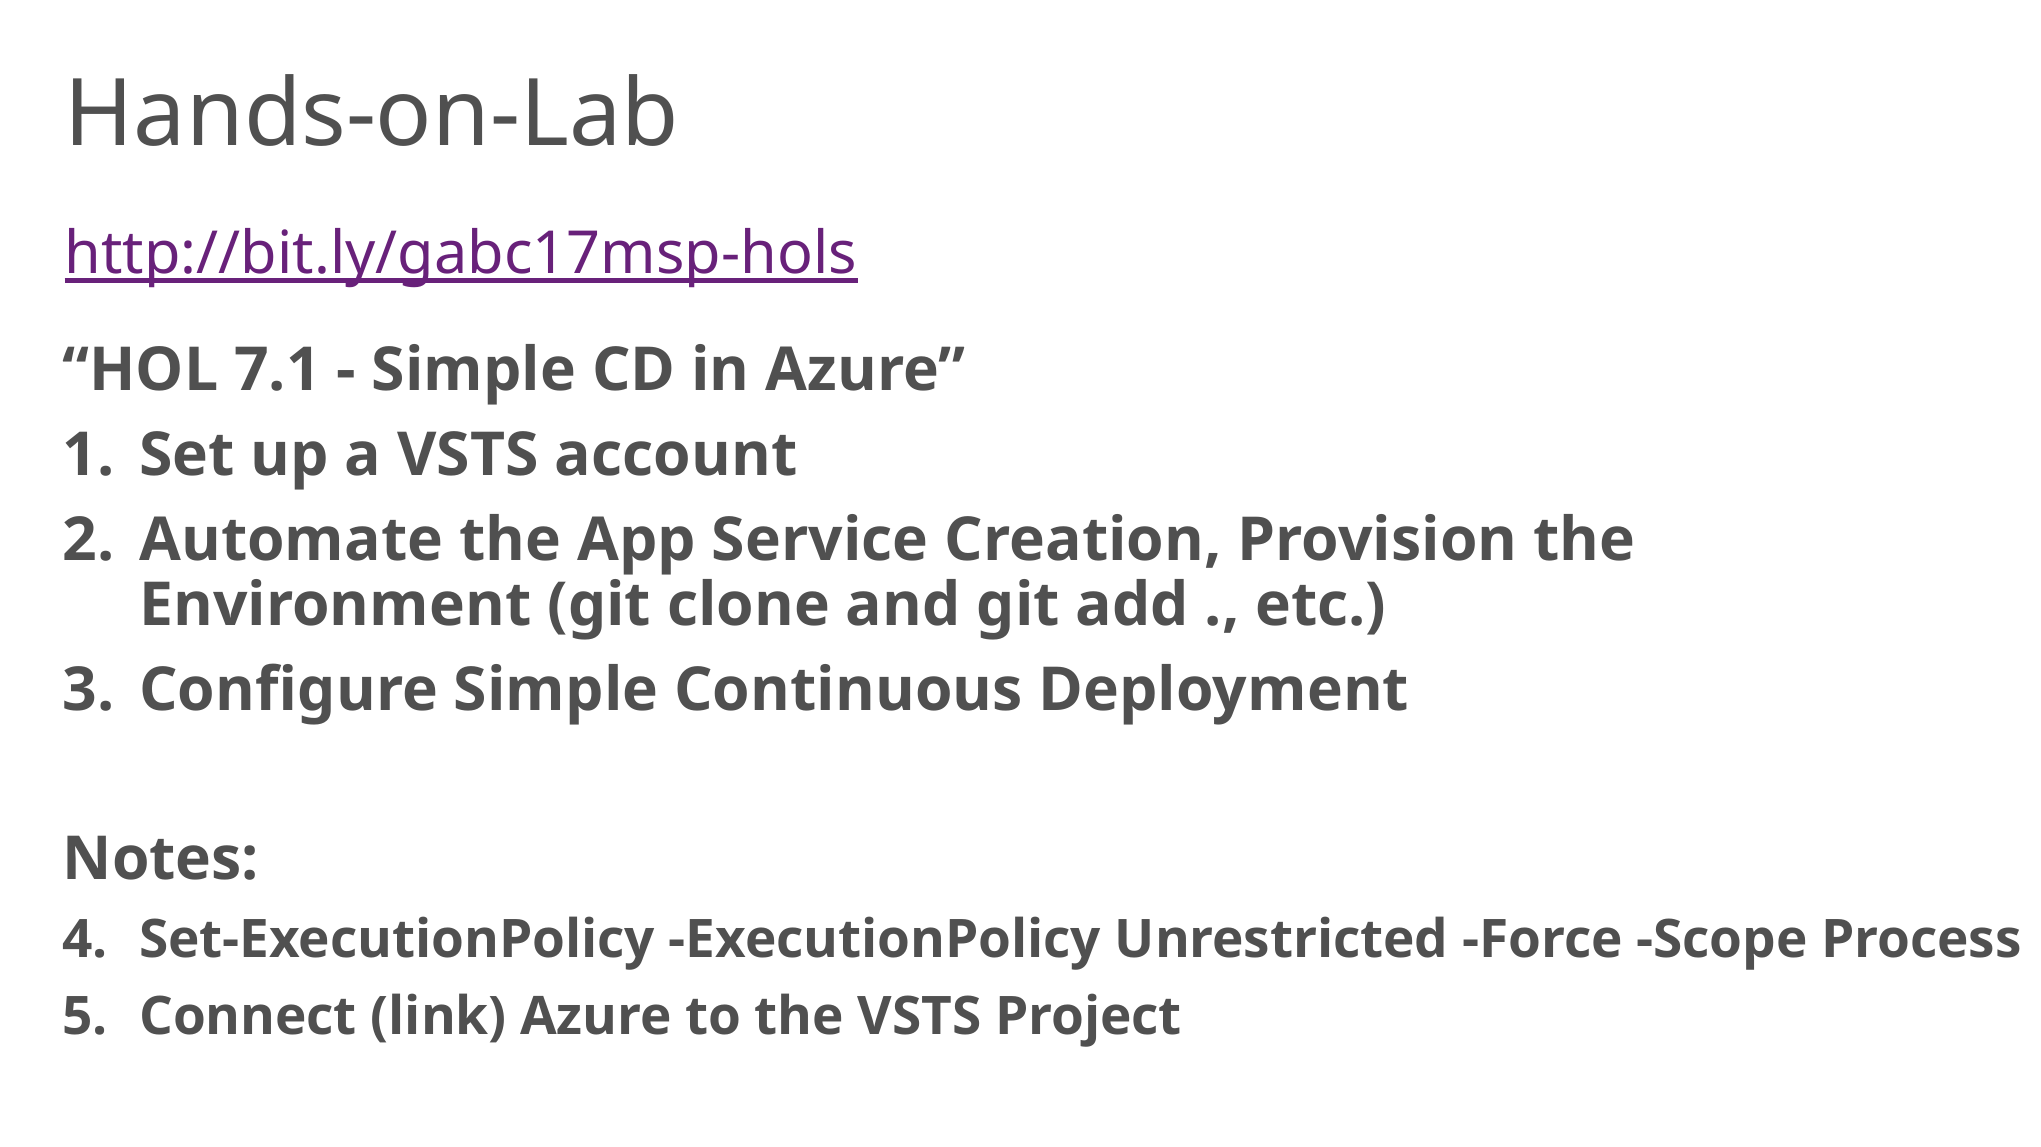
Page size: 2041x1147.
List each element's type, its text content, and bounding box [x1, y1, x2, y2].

list http://bit.ly/gabc17msp-hols [0, 207, 2041, 359]
list Hands-on-Lab [0, 0, 2041, 206]
list “HOL 7.1 - Simple CD in Azure” Set up a VSTS account Automate the App Service Creation, Provision the Environment (git clone and git add ., etc.) Configure Simple Continuous Deployment Notes: Set-ExecutionPolicy -ExecutionPolicy Unrestricted -Force -Scope Process Connect (link) Azure to the VSTS Project [0, 323, 2039, 1109]
